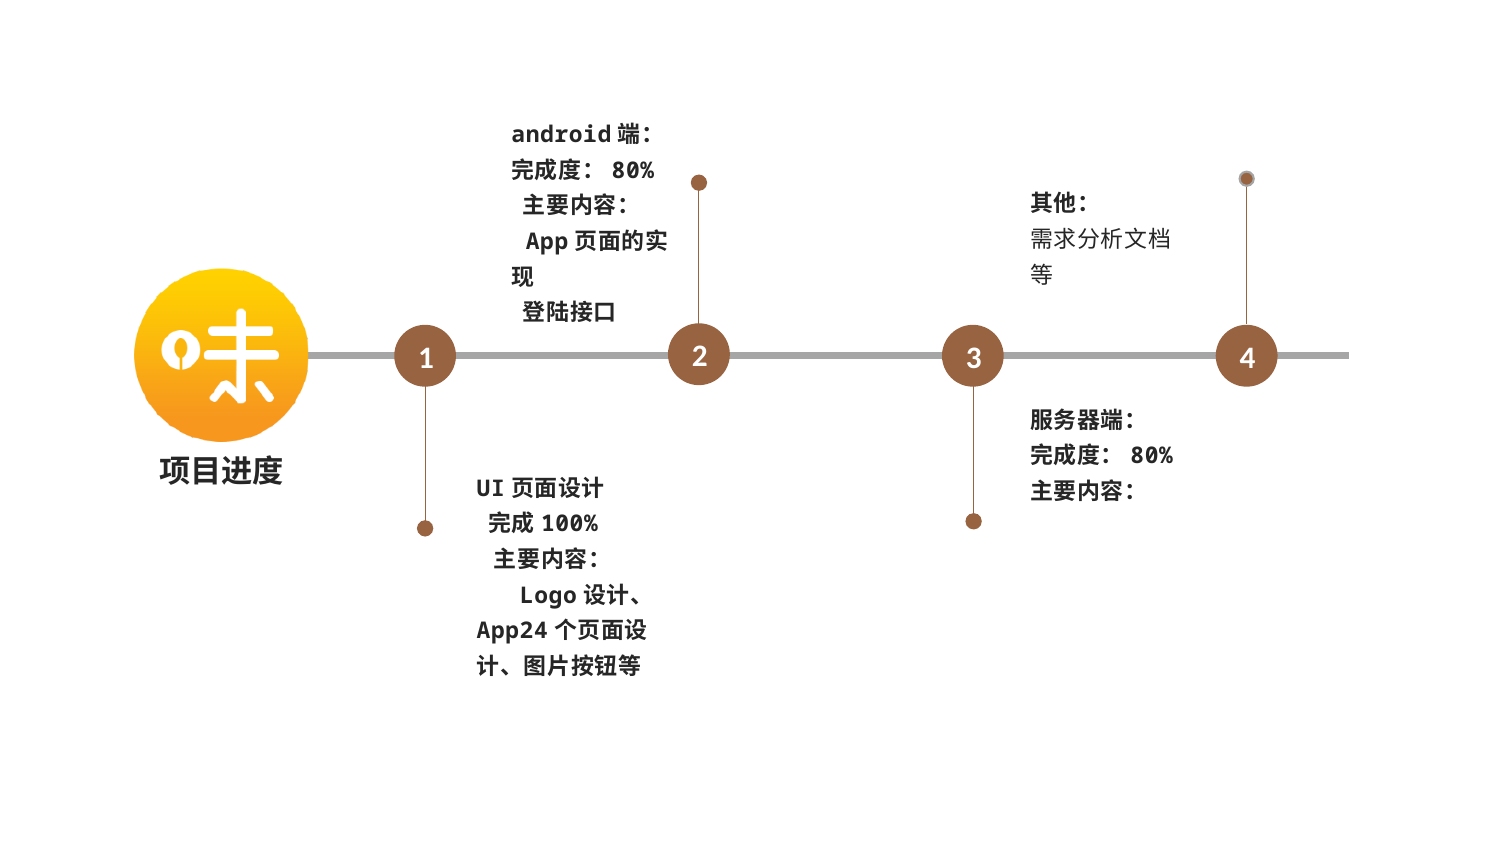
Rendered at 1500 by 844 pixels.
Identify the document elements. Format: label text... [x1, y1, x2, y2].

text_box 服务器端： 完成度：80% 主要内容： [1015, 389, 1222, 619]
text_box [394, 324, 456, 536]
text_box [1215, 171, 1278, 387]
text_box 其他： 需求分析文档等 [1015, 173, 1204, 295]
text_box android端： 完成度：80% 主要内容： App页面的实现 登陆接口 [496, 103, 703, 333]
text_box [941, 324, 1004, 529]
text_box 项目进度 [144, 443, 330, 496]
picture [122, 259, 319, 449]
text_box UI页面设计 完成100% 主要内容： Logo设计、App24个页面设计、图片按钮等 [461, 457, 668, 687]
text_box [667, 175, 730, 386]
